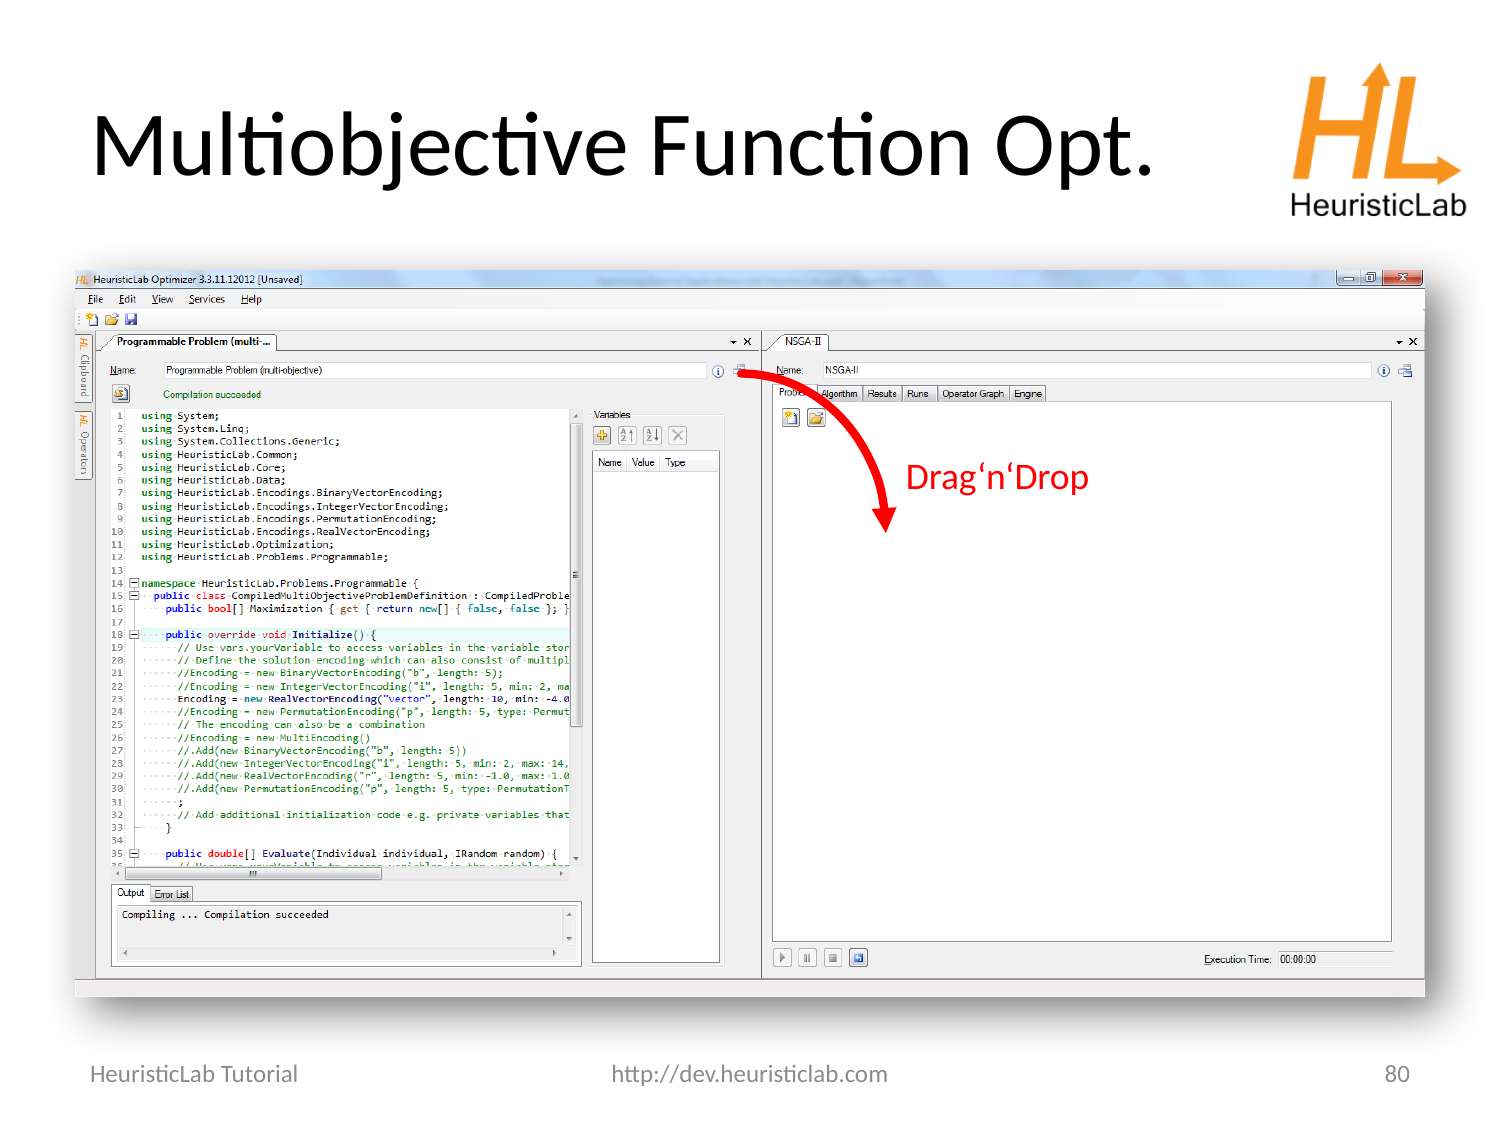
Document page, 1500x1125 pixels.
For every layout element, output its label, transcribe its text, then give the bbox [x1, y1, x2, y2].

title Multiobjective Function Opt. [75, 45, 1282, 233]
footer http://dev.heuristiclab.com [512, 1042, 988, 1103]
slide_number HeuristicLab Tutorial [75, 1042, 425, 1103]
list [74, 270, 1426, 997]
picture [1281, 27, 1474, 244]
slide_number 80 [1074, 1042, 1425, 1103]
